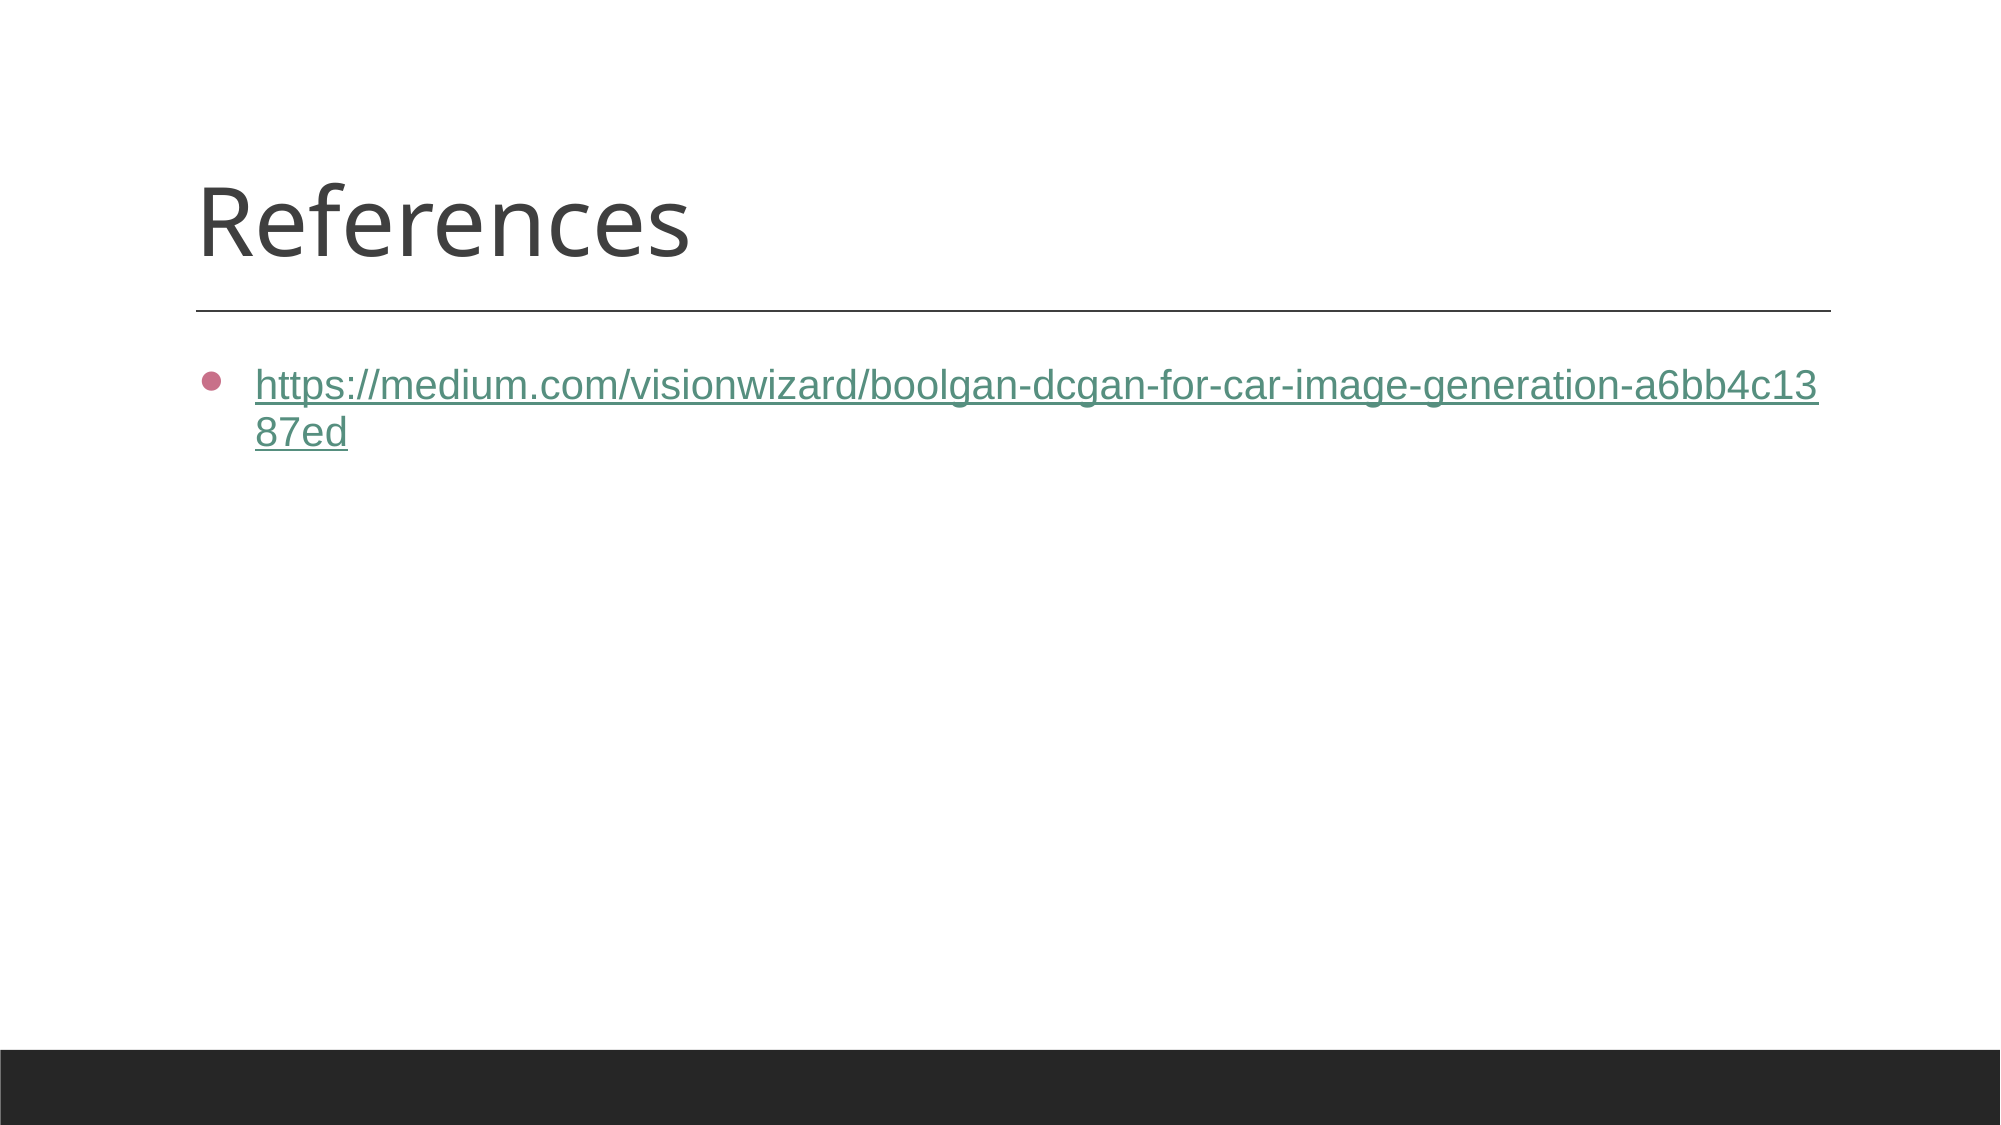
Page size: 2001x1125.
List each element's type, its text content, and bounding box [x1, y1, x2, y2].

title References [180, 47, 1830, 285]
list https://medium.com/visionwizard/boolgan-dcgan-for-car-image-generation-a6bb4c1387ed [180, 345, 1830, 963]
